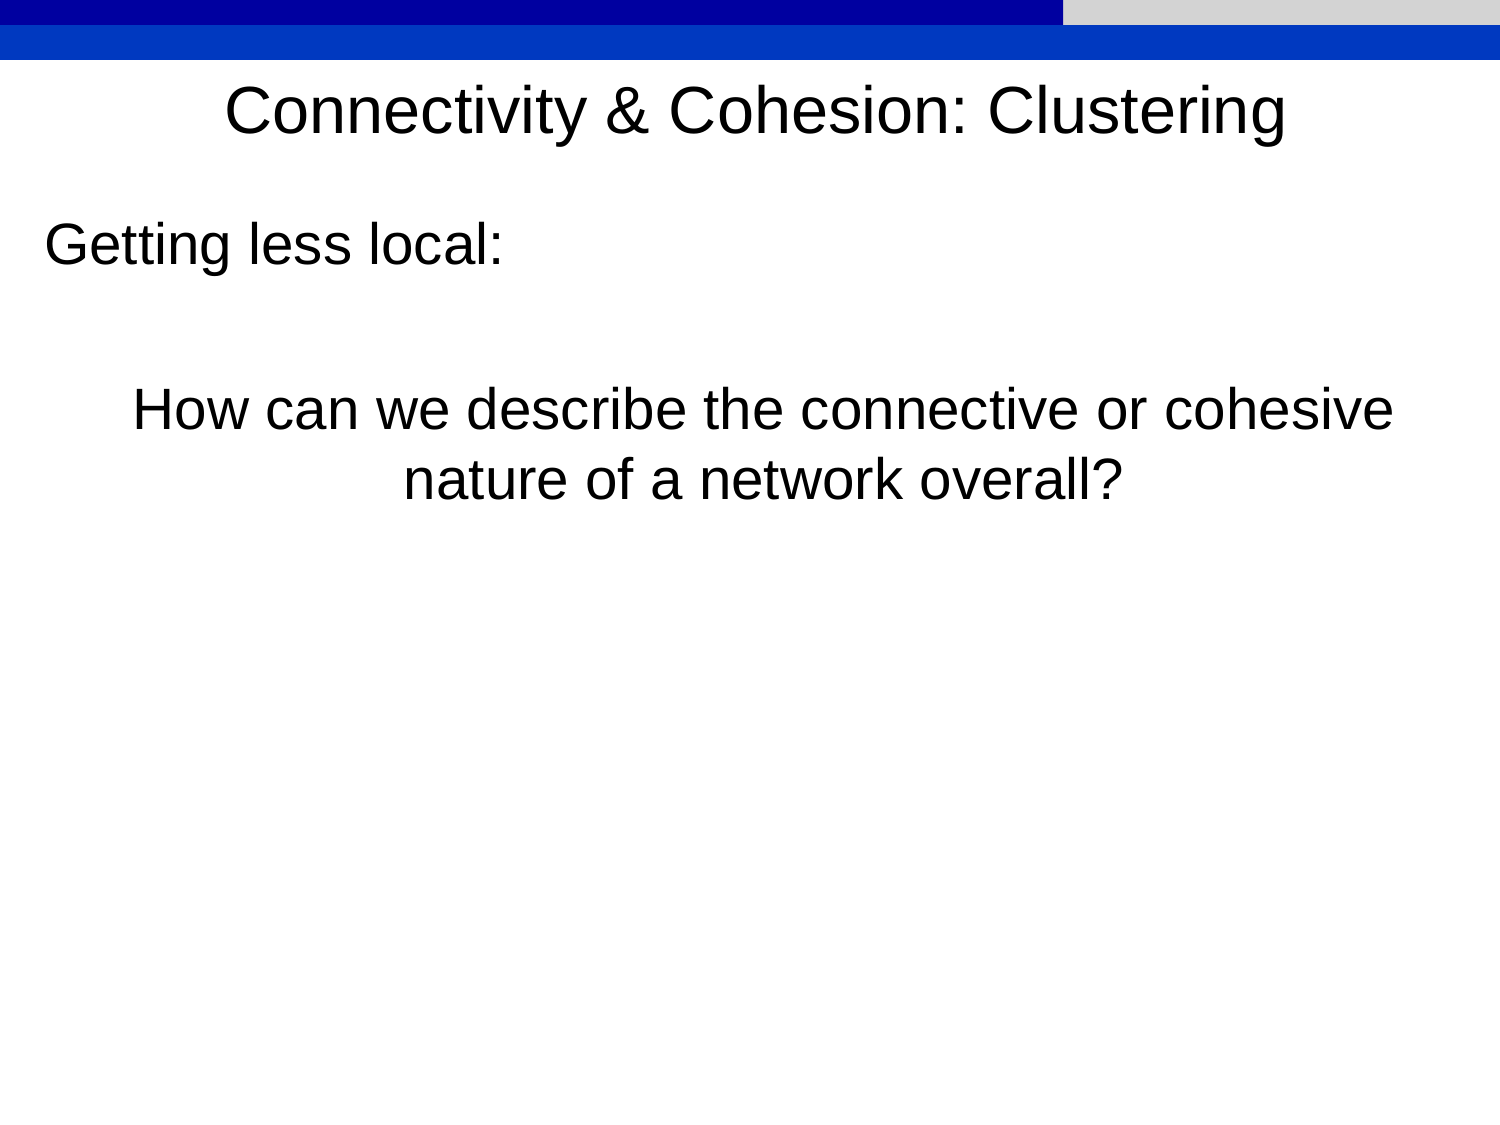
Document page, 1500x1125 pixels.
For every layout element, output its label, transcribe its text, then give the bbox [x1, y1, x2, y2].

text_box Connectivity & Cohesion: Clustering [7, 59, 1500, 154]
text_box [1065, 0, 1500, 27]
text_box [0, 0, 1065, 27]
text_box Getting less local: How can we describe the connective or cohesive nature of a network overall? [0, 199, 1500, 519]
